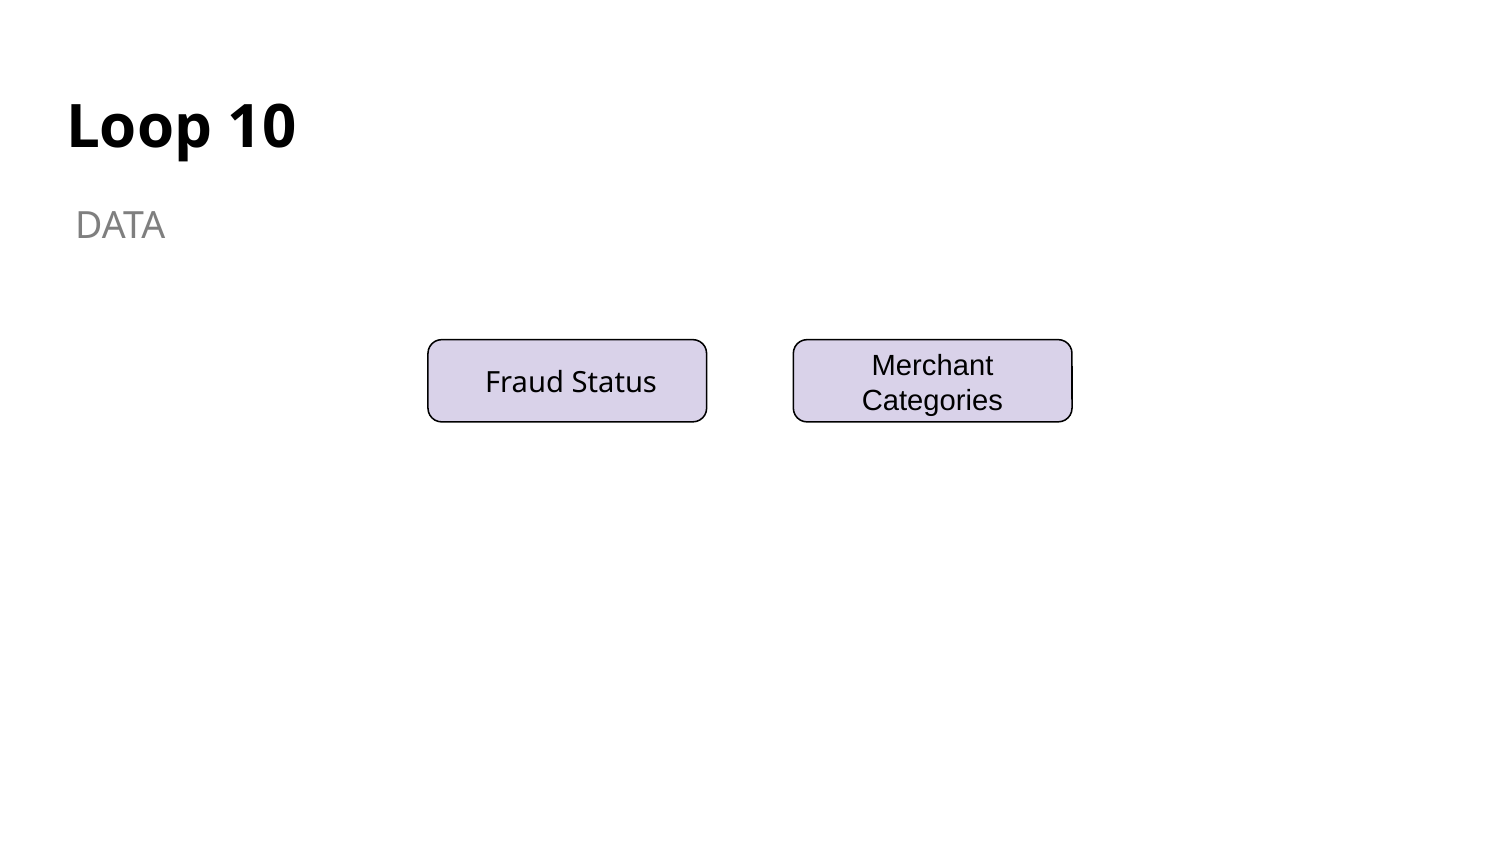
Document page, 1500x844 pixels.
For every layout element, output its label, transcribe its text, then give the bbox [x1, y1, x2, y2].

text_box Merchant Categories [793, 339, 1073, 422]
title Loop 10 [51, 72, 1449, 176]
text_box DATA [60, 185, 205, 268]
text_box Fraud Status [427, 339, 707, 422]
